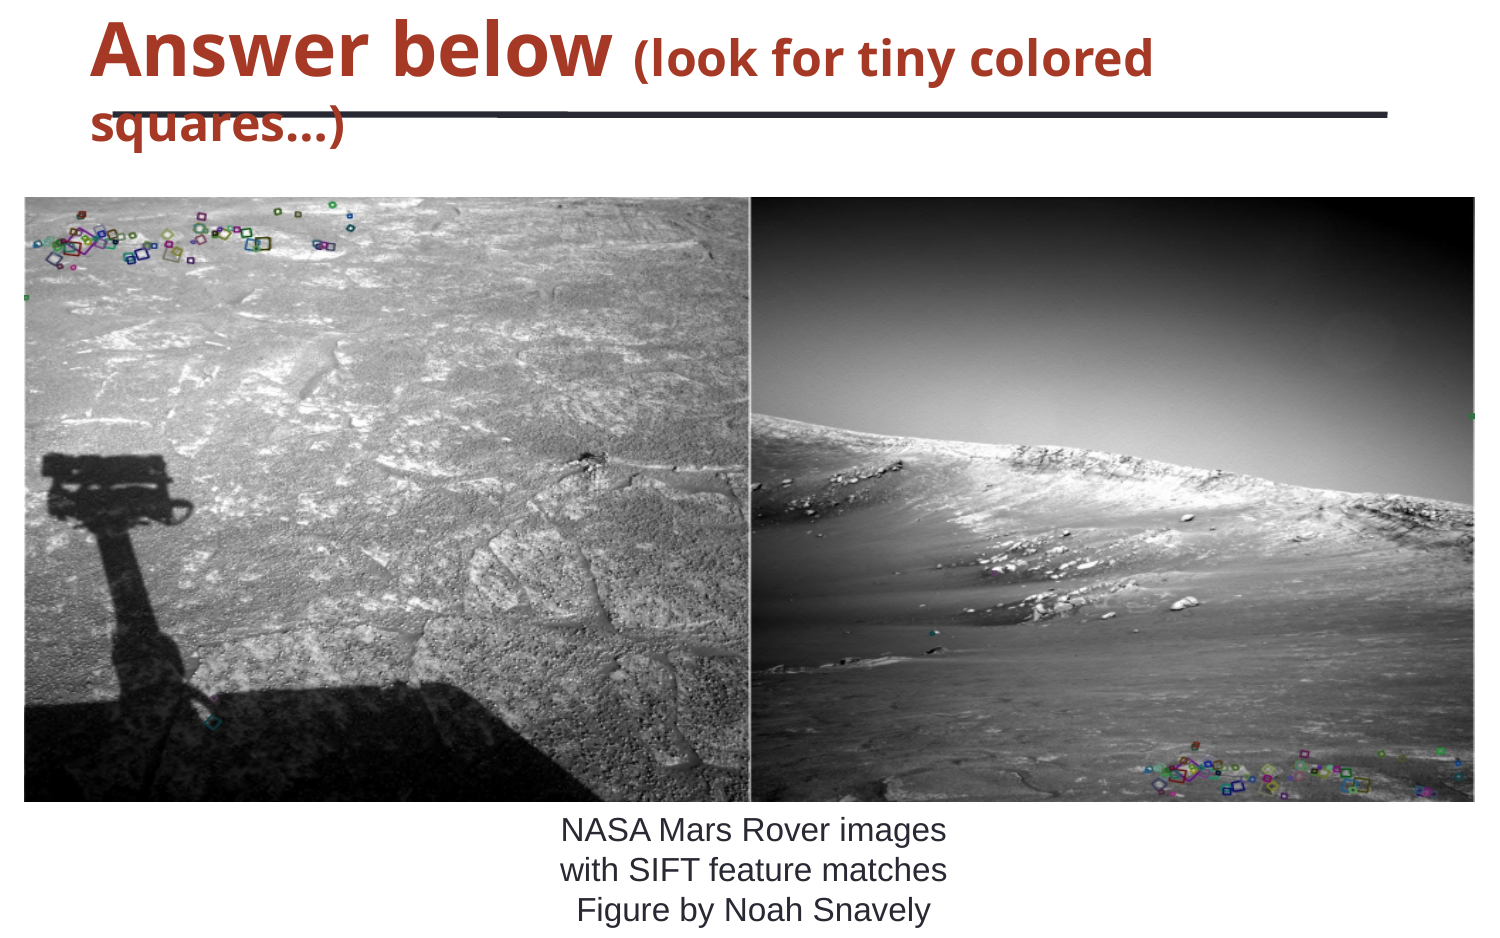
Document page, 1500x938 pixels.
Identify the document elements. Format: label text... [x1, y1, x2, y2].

title Answer below (look for tiny colored squares…) [75, 27, 1425, 125]
picture [24, 197, 1475, 803]
text_box NASA Mars Rover images with SIFT feature matches Figure by Noah Snavely [456, 807, 1053, 914]
